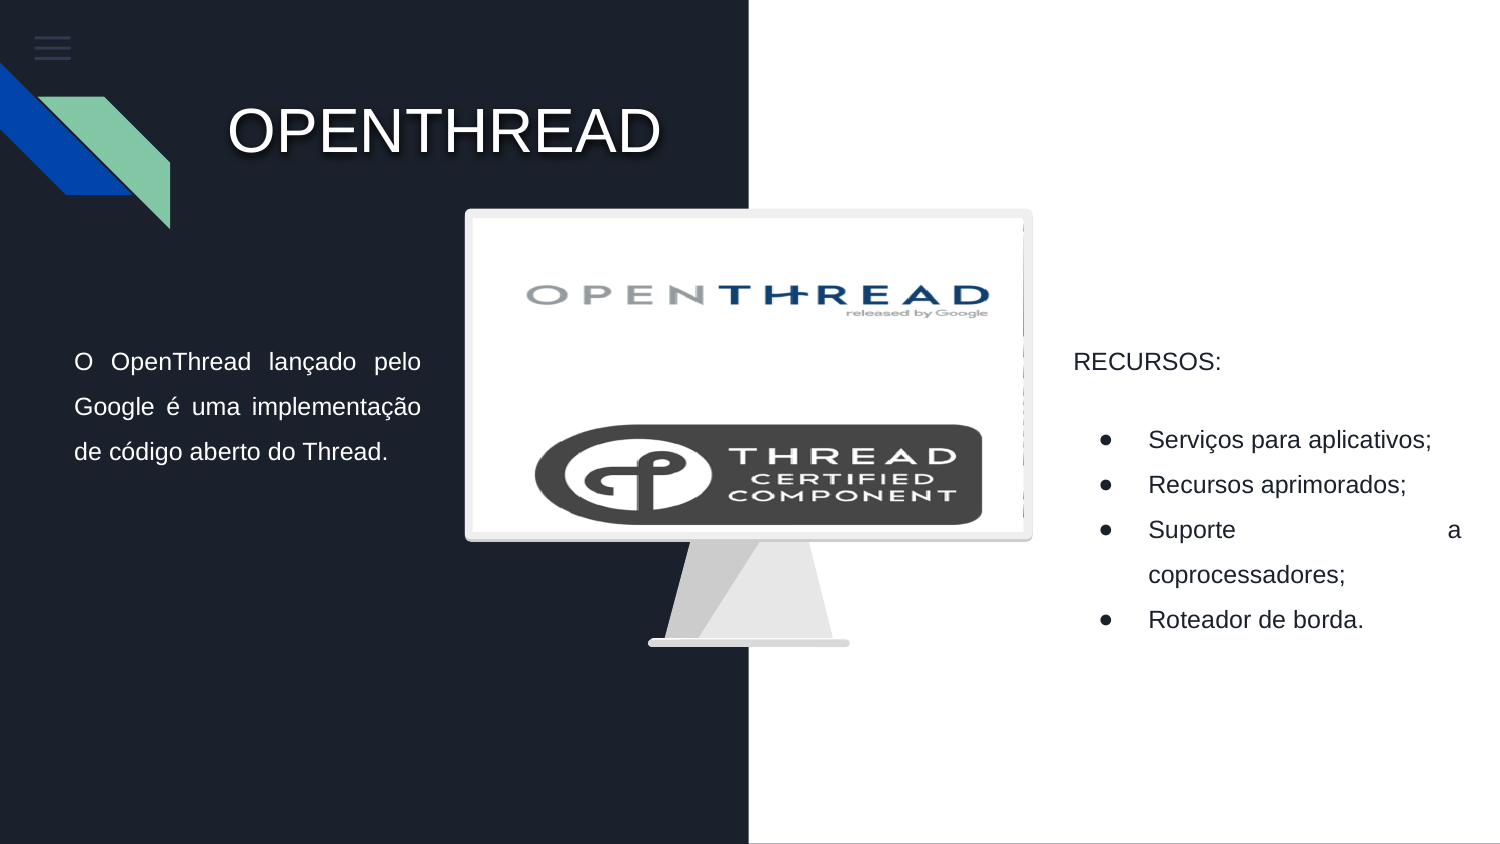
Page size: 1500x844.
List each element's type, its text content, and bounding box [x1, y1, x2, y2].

title O OpenThread lançado pelo Google é uma implementação de código aberto do Thread. [59, 315, 438, 611]
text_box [464, 208, 1033, 648]
picture [472, 217, 1025, 532]
title OPENTHREAD [212, 75, 706, 160]
list RECURSOS: Serviços para aplicativos; Recursos aprimorados; Suporte a coprocessadores; Roteador de borda. [1058, 315, 1477, 611]
